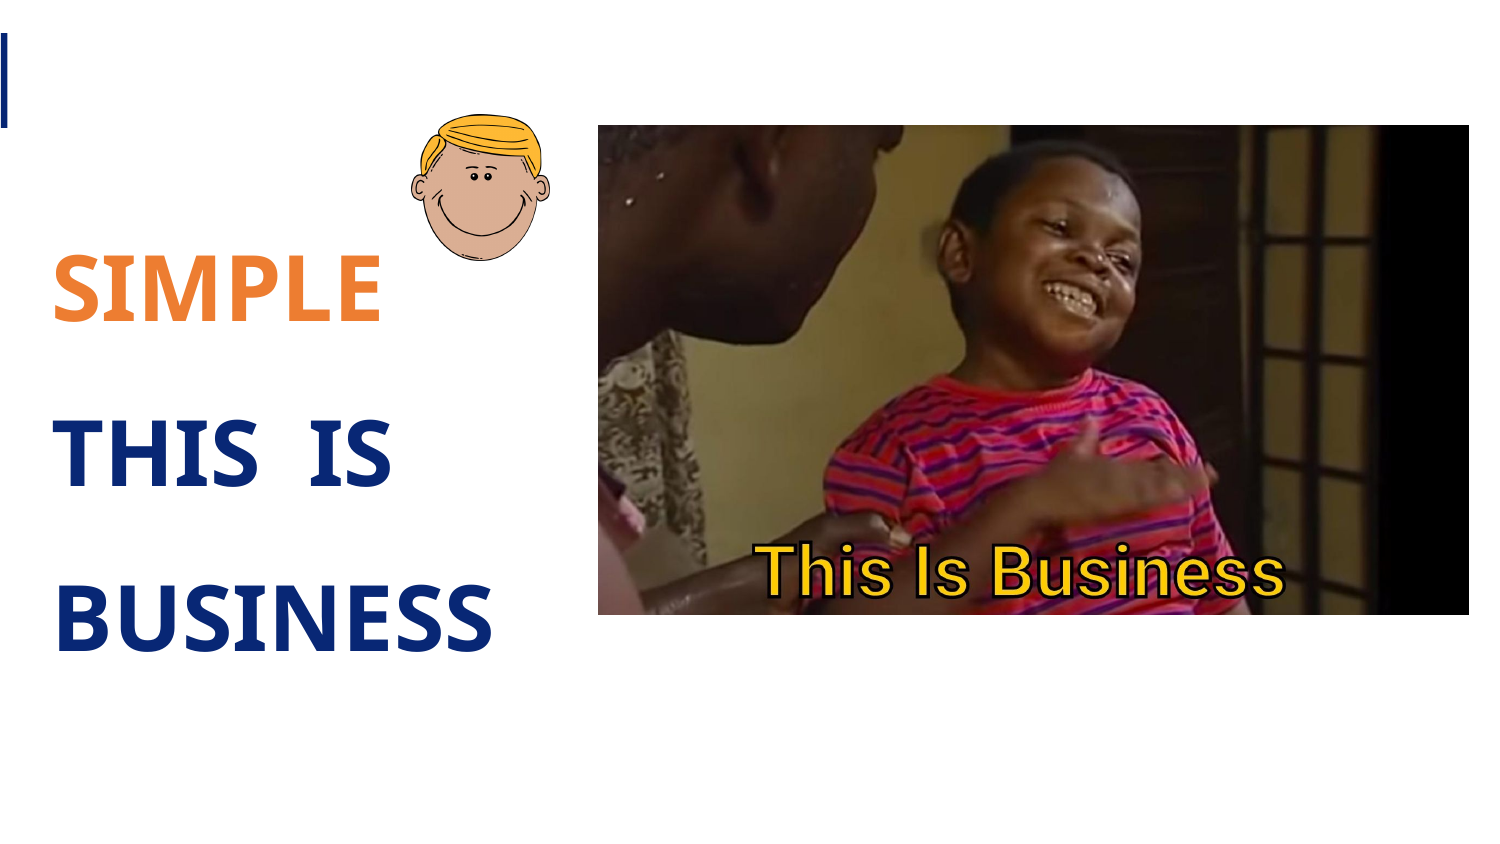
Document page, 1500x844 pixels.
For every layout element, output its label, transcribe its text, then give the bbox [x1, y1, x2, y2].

text_box [0, 33, 8, 128]
text_box SIMPLE THIS IS BUSINESS [40, 114, 581, 676]
picture [598, 125, 1469, 615]
picture [411, 114, 550, 262]
